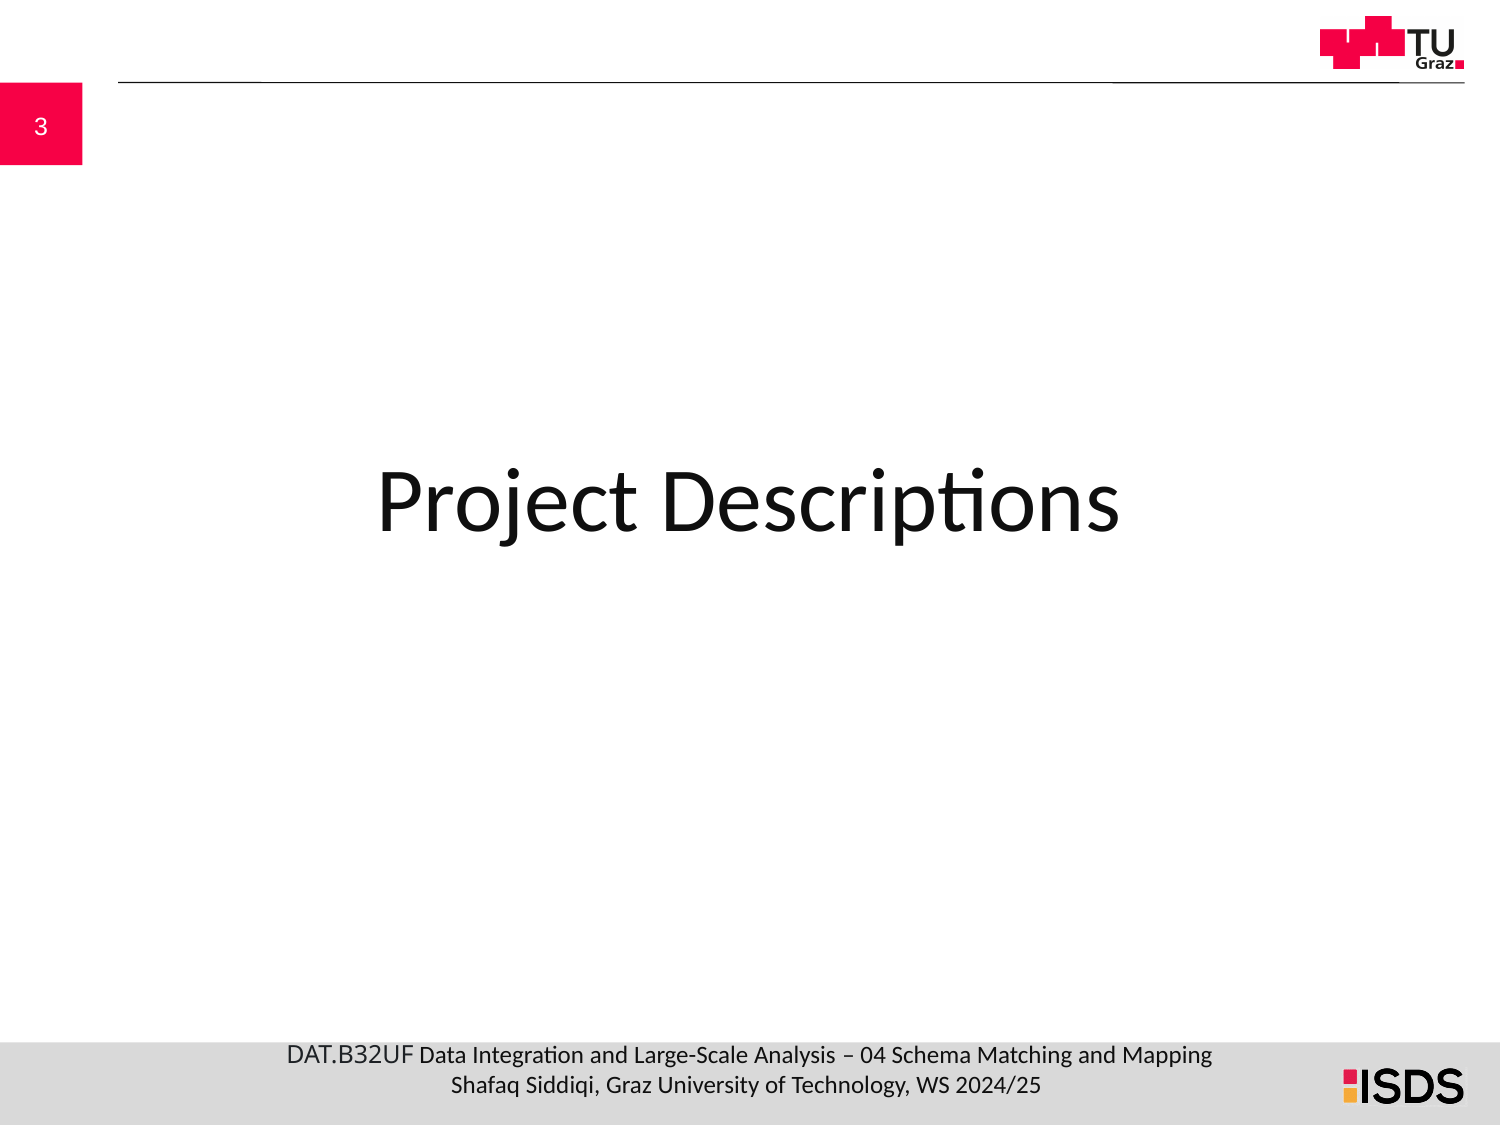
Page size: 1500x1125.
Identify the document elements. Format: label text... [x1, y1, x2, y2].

picture [1320, 16, 1464, 69]
title Project Descriptions [33, 343, 1465, 558]
picture [1339, 1065, 1468, 1107]
